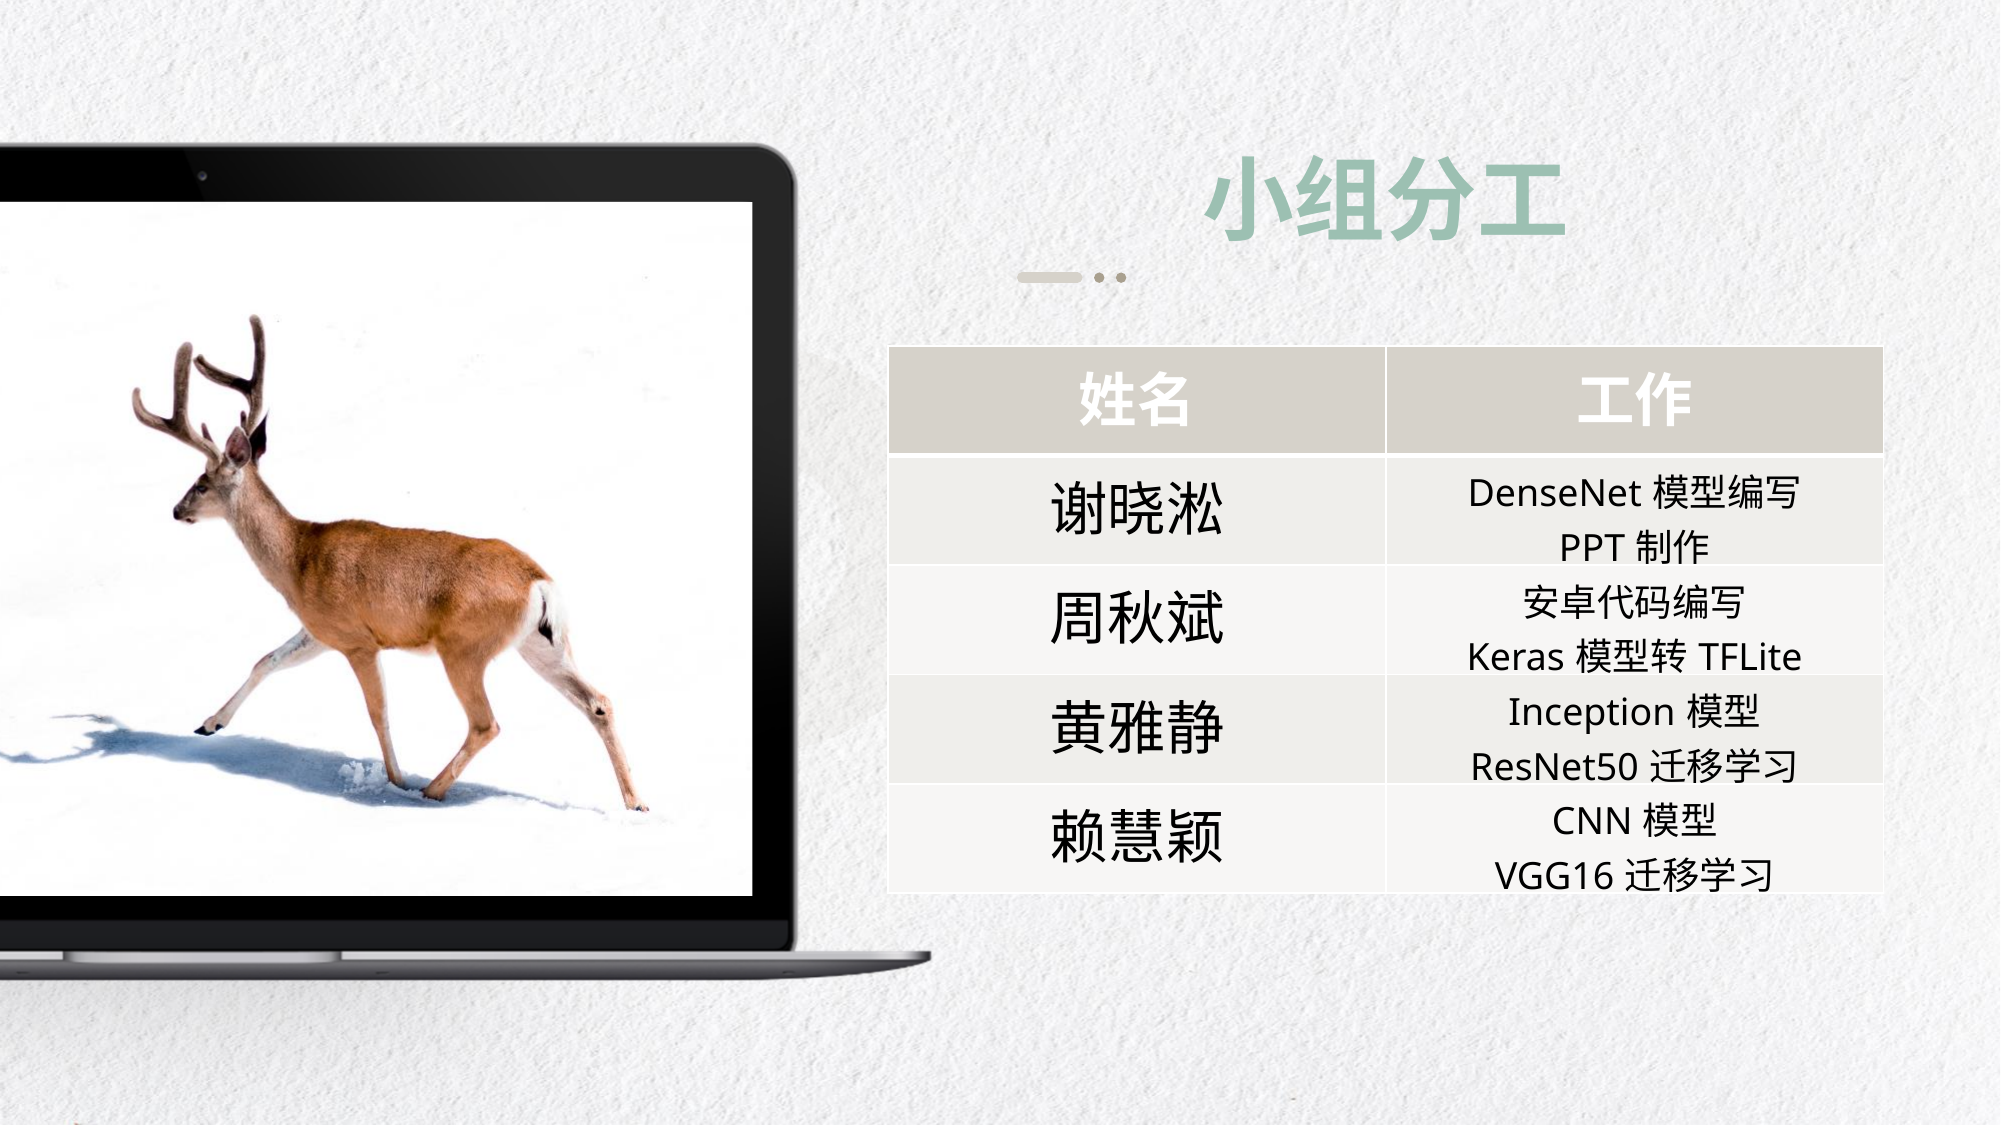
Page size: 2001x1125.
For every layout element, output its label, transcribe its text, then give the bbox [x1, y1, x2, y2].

table_cell DenseNet模型编写 PPT制作 [1387, 458, 1883, 564]
table_header 工作 [1387, 347, 1883, 453]
picture [0, 0, 2001, 1125]
table_header 姓名 [961, 347, 1385, 453]
table_cell 周秋斌 [961, 566, 1385, 674]
table_cell 黄雅静 [961, 675, 1385, 783]
table_cell CNN模型 VGG16迁移学习 [1387, 785, 1883, 892]
table_cell 赖慧颖 [961, 785, 1385, 892]
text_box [999, 134, 1772, 278]
table_cell 安卓代码编写 Keras模型转TFLite [1387, 566, 1883, 674]
table_cell Inception模型 ResNet50迁移学习 [1387, 675, 1883, 783]
table_cell 谢晓淞 [961, 458, 1385, 564]
